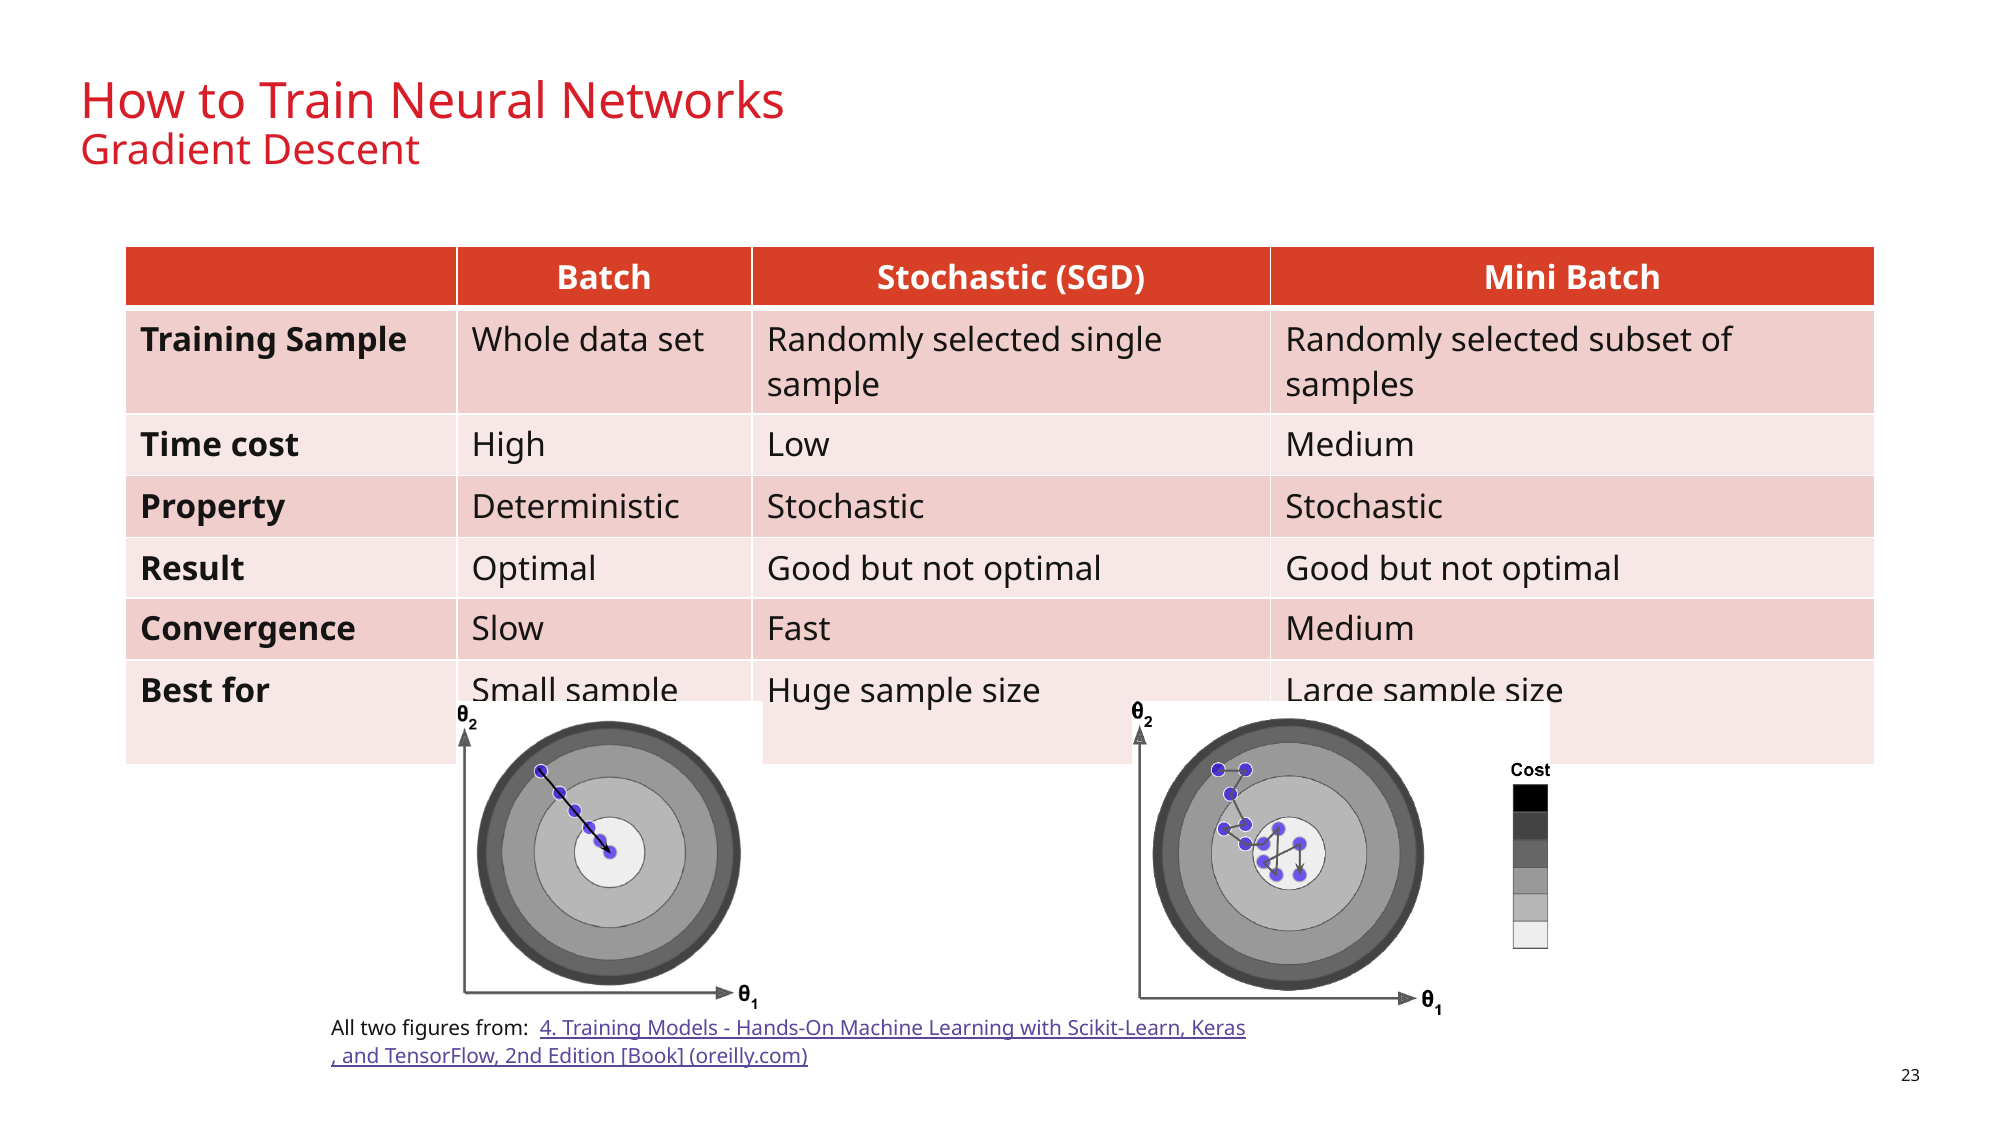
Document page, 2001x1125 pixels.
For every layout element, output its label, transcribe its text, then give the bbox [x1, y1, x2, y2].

table_cell Good but not optimal [753, 538, 1270, 597]
table_cell Huge sample size [753, 661, 1270, 764]
table_cell Best for [126, 661, 456, 764]
table_cell Medium [1271, 415, 1874, 475]
title How to Train Neural Networks Gradient Descent [80, 75, 1920, 240]
table_cell Fast [753, 599, 1270, 659]
table_cell Property [126, 476, 456, 537]
table_cell Randomly selected subset of samples [1271, 311, 1874, 413]
picture [1131, 700, 1551, 1015]
table_cell Training Sample [126, 311, 456, 413]
table_cell Time cost [126, 415, 456, 475]
table_cell High [458, 415, 751, 475]
table_cell Result [126, 538, 456, 597]
table_cell Medium [1271, 599, 1874, 659]
table_header Mini Batch [1271, 247, 1874, 305]
table_cell Good but not optimal [1271, 538, 1874, 597]
table_cell Slow [458, 599, 751, 659]
table_cell Whole data set [458, 311, 751, 413]
table_cell Deterministic [458, 476, 751, 537]
text_box All two figures from: 4. Training Models - Hands-On Machine Learning with Scikit-Learn, Keras, and TensorFlow, 2nd Edition [Book] (oreilly.com) [331, 1014, 1713, 1123]
table_cell Optimal [458, 538, 751, 597]
slide_number 23 [1839, 1050, 1920, 1088]
table_cell Stochastic [1271, 476, 1874, 537]
table_cell Low [753, 415, 1270, 475]
table_header [126, 247, 456, 305]
picture [457, 700, 764, 1015]
table_cell Stochastic [753, 476, 1270, 537]
table_cell Small sample size [458, 661, 751, 700]
table_header Batch [458, 247, 751, 305]
table_cell Convergence [126, 599, 456, 659]
table_header Stochastic (SGD) [753, 247, 1270, 305]
table_cell Large sample size [1271, 661, 1874, 764]
table_cell Randomly selected single sample [753, 311, 1270, 413]
